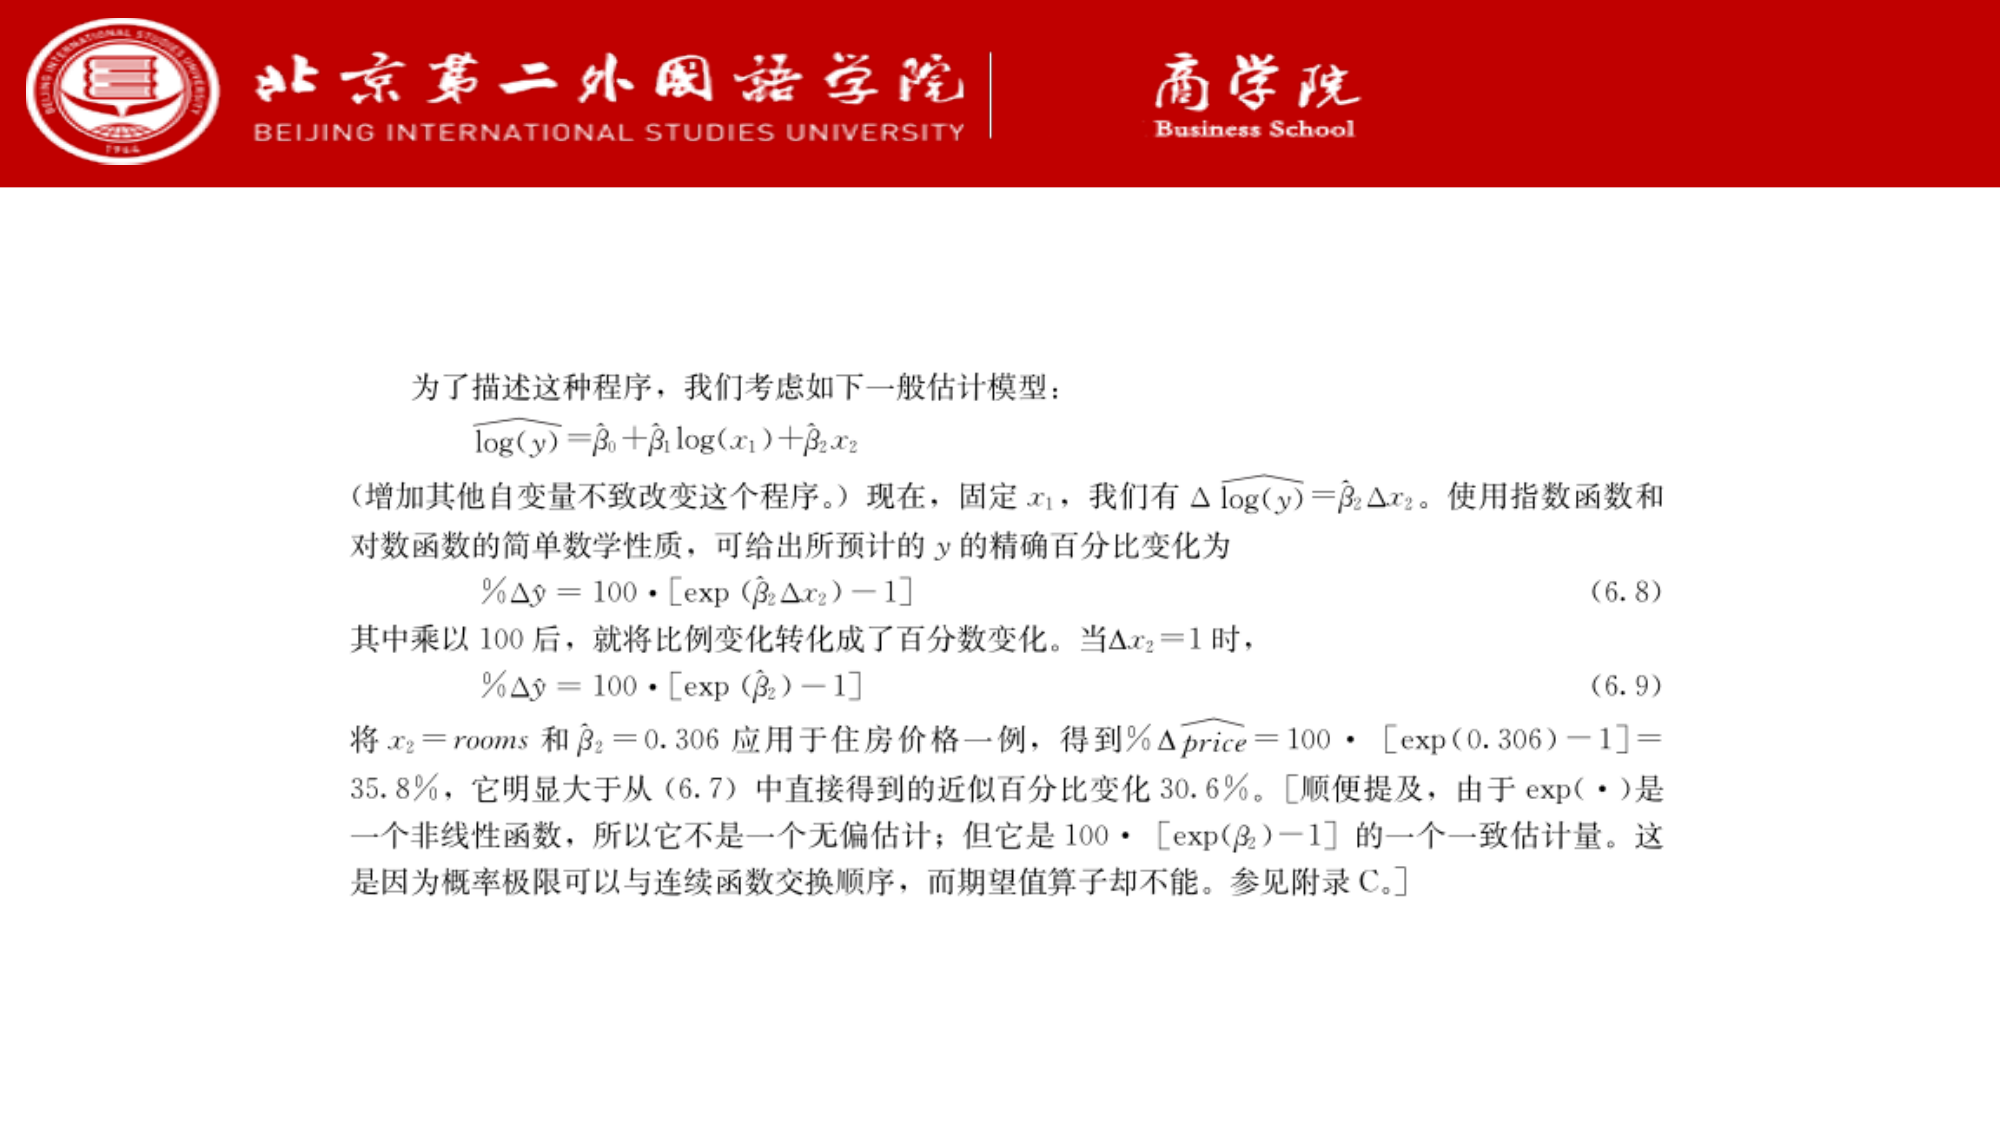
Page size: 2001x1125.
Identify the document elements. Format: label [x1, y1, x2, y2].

picture [26, 18, 1693, 165]
picture [324, 361, 1681, 905]
